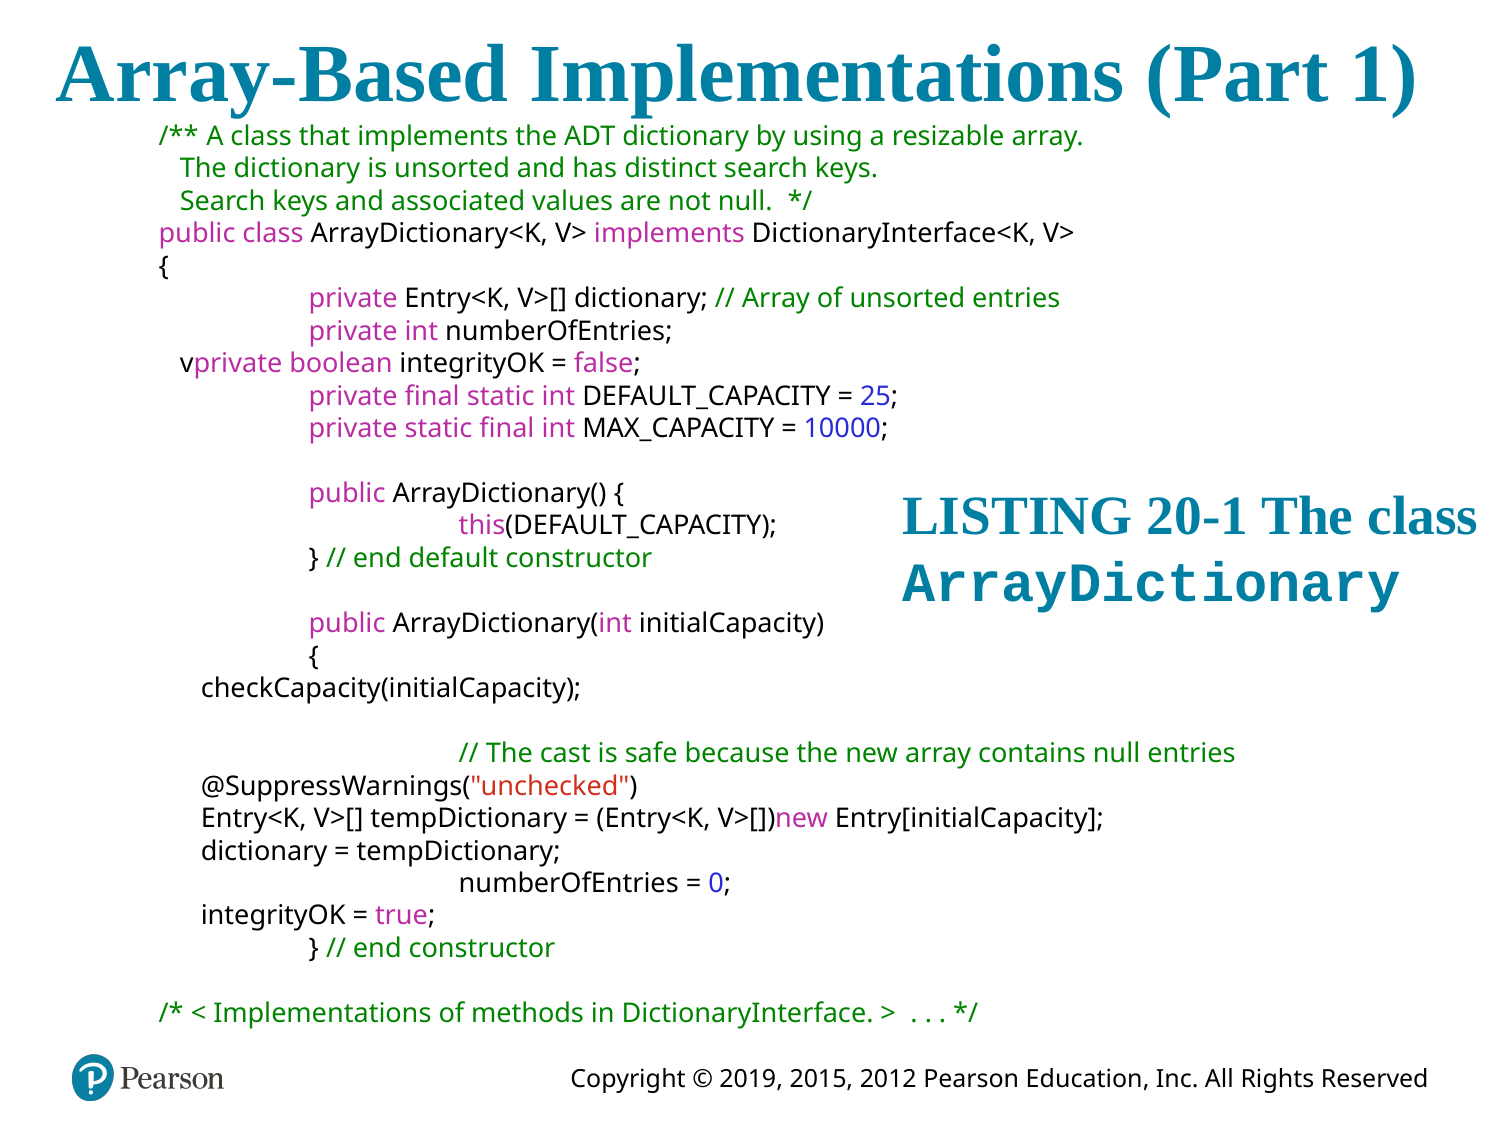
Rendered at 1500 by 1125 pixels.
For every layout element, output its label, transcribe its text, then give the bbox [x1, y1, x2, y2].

picture [98, 1054, 224, 1101]
list LISTING 20-1 The class ArrayDictionary [1244, 405, 1500, 628]
text_box /** A class that implements the ADT dictionary by using a resizable array. The dictionary is unsorted and has distinct search keys. Search keys and associated values are not null. */ public class ArrayDictionary<K, V> implements DictionaryInterface<K, V> { private Entry<K, V>[] dictionary; // Array of unsorted entries private int numberOfEntries; vprivate boolean integrityOK = false; private final static int DEFAULT_CAPACITY = 25; private static final int MAX_CAPACITY = 10000; public ArrayDictionary() { this(DEFAULT_CAPACITY); } // end default constructor public ArrayDictionary(int initialCapacity) { checkCapacity(initialCapacity); // The cast is safe because the new array contains null entries @SuppressWarnings("unchecked") Entry<K, V>[] tempDictionary = (Entry<K, V>[])new Entry[initialCapacity]; dictionary = tempDictionary; numberOfEntries = 0; integrityOK = true; } // end constructor /* < Implementations of methods in DictionaryInterface. > . . . */ [151, 110, 1244, 1036]
picture [80, 1063, 106, 1088]
title Array-Based Implementations (Part 1) [40, 0, 1438, 133]
picture [72, 1087, 83, 1101]
picture [72, 1054, 88, 1070]
